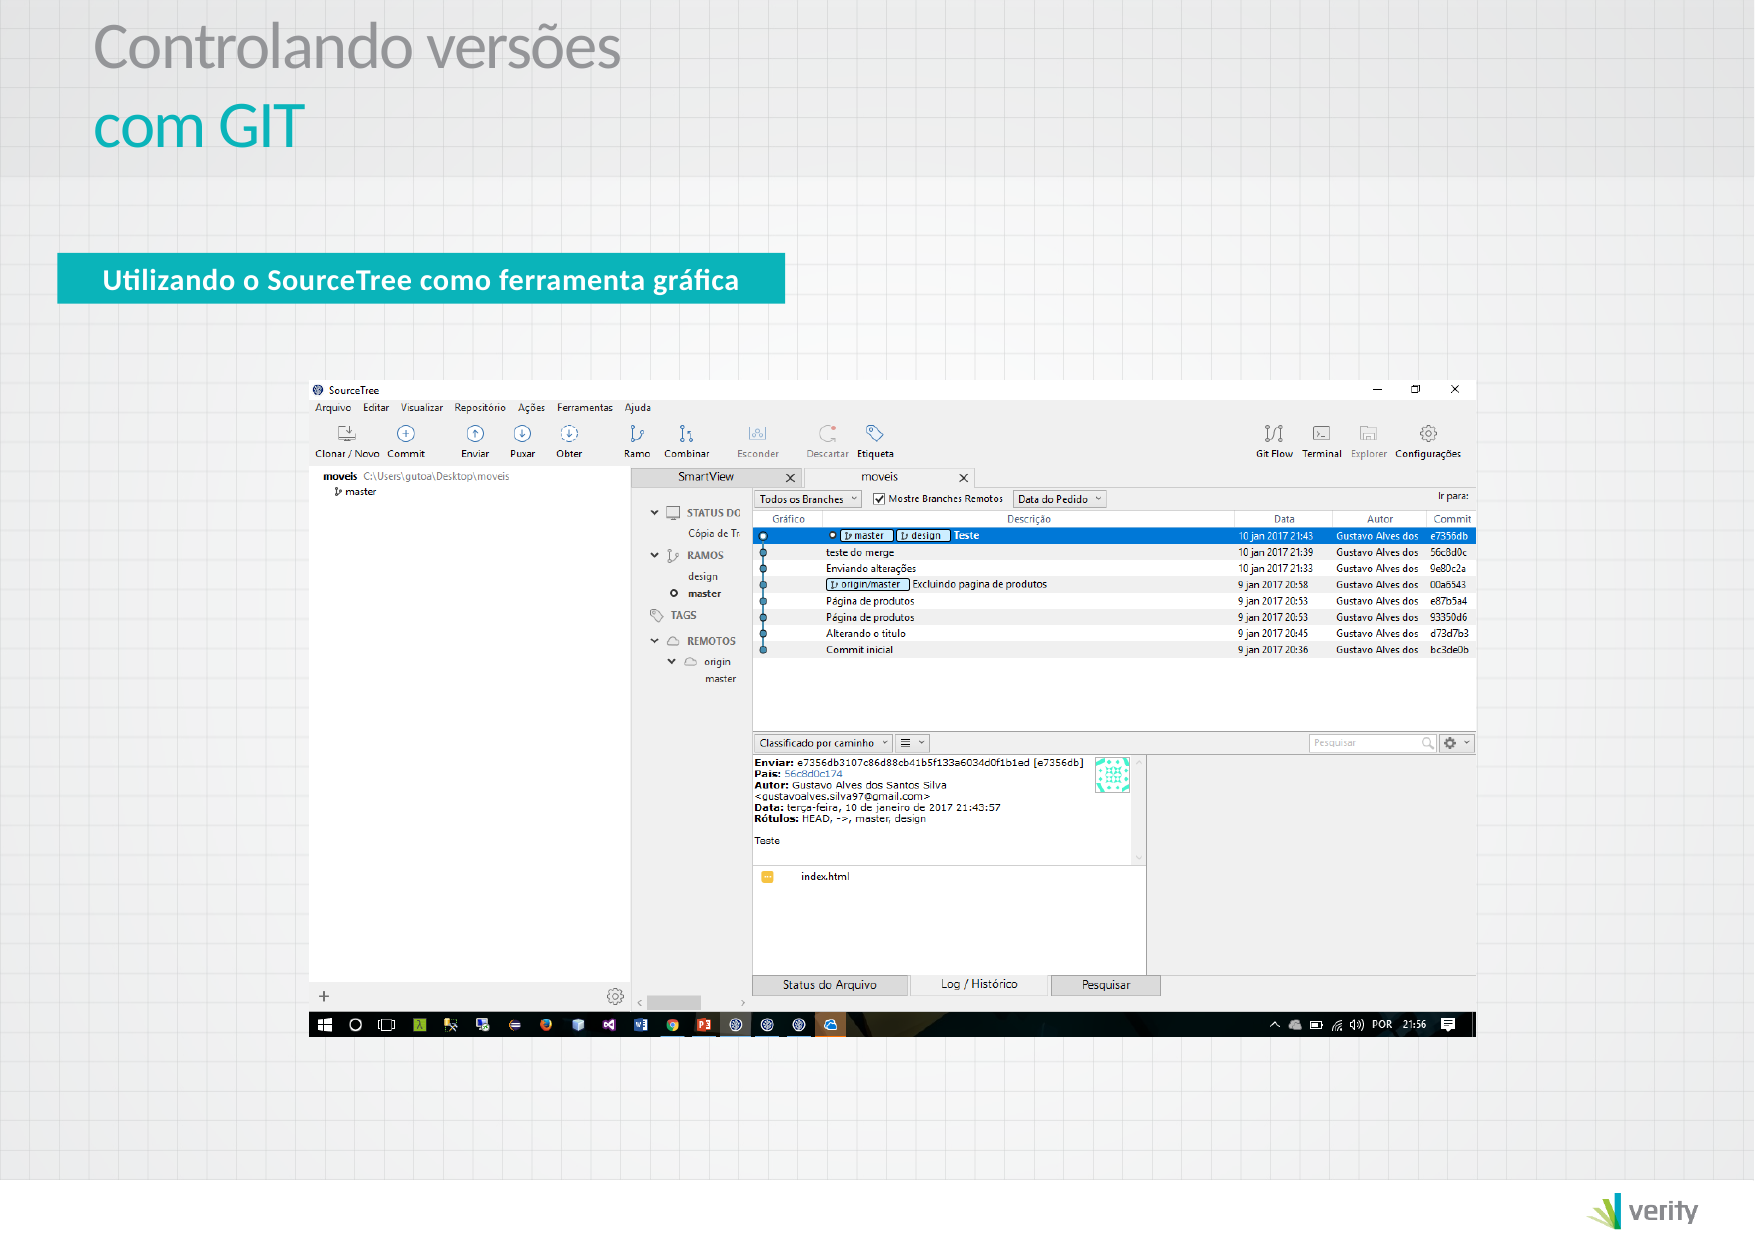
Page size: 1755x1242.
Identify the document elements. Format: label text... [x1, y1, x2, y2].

picture [1573, 1181, 1714, 1233]
text_box Utilizando o SourceTree como ferramenta gráfica [57, 252, 786, 304]
picture [0, 0, 1754, 1180]
